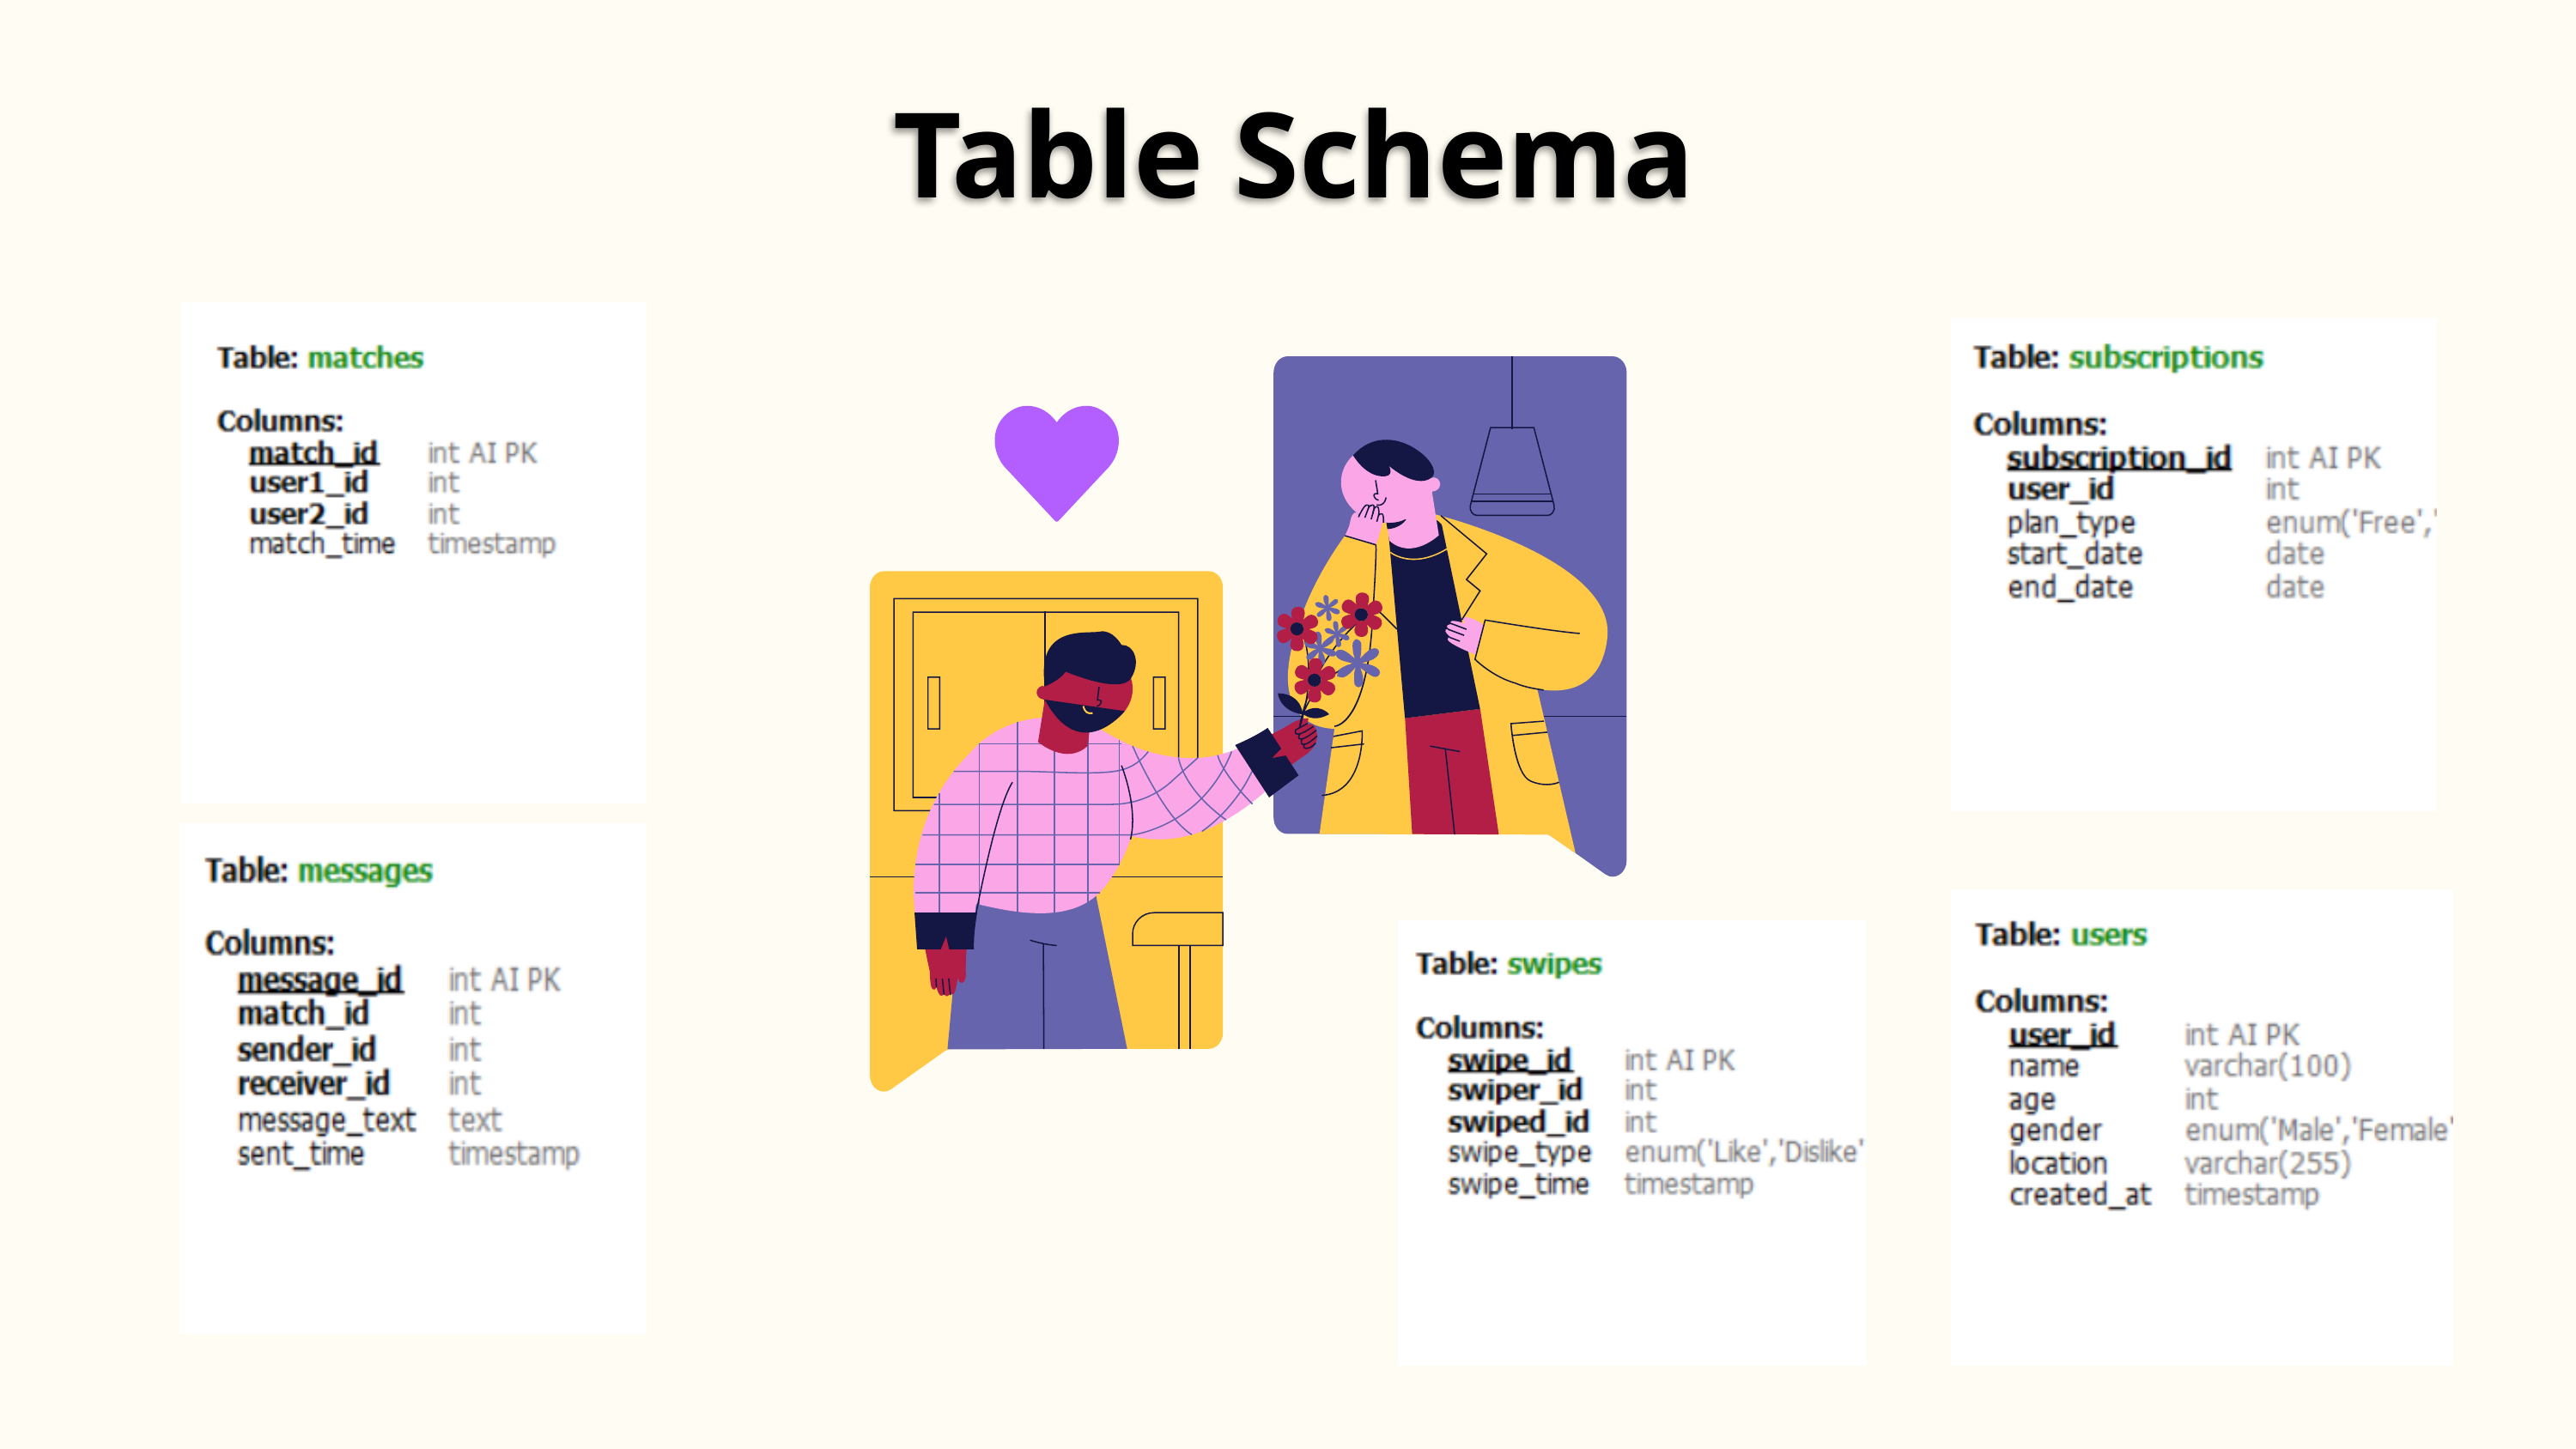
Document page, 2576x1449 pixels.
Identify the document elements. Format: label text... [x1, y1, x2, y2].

text_box Table Schema [614, 73, 1974, 227]
picture [1951, 889, 2453, 1366]
picture [180, 302, 647, 804]
picture [179, 823, 647, 1334]
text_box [869, 355, 1627, 1092]
picture [1951, 318, 2437, 811]
picture [1398, 920, 1867, 1366]
